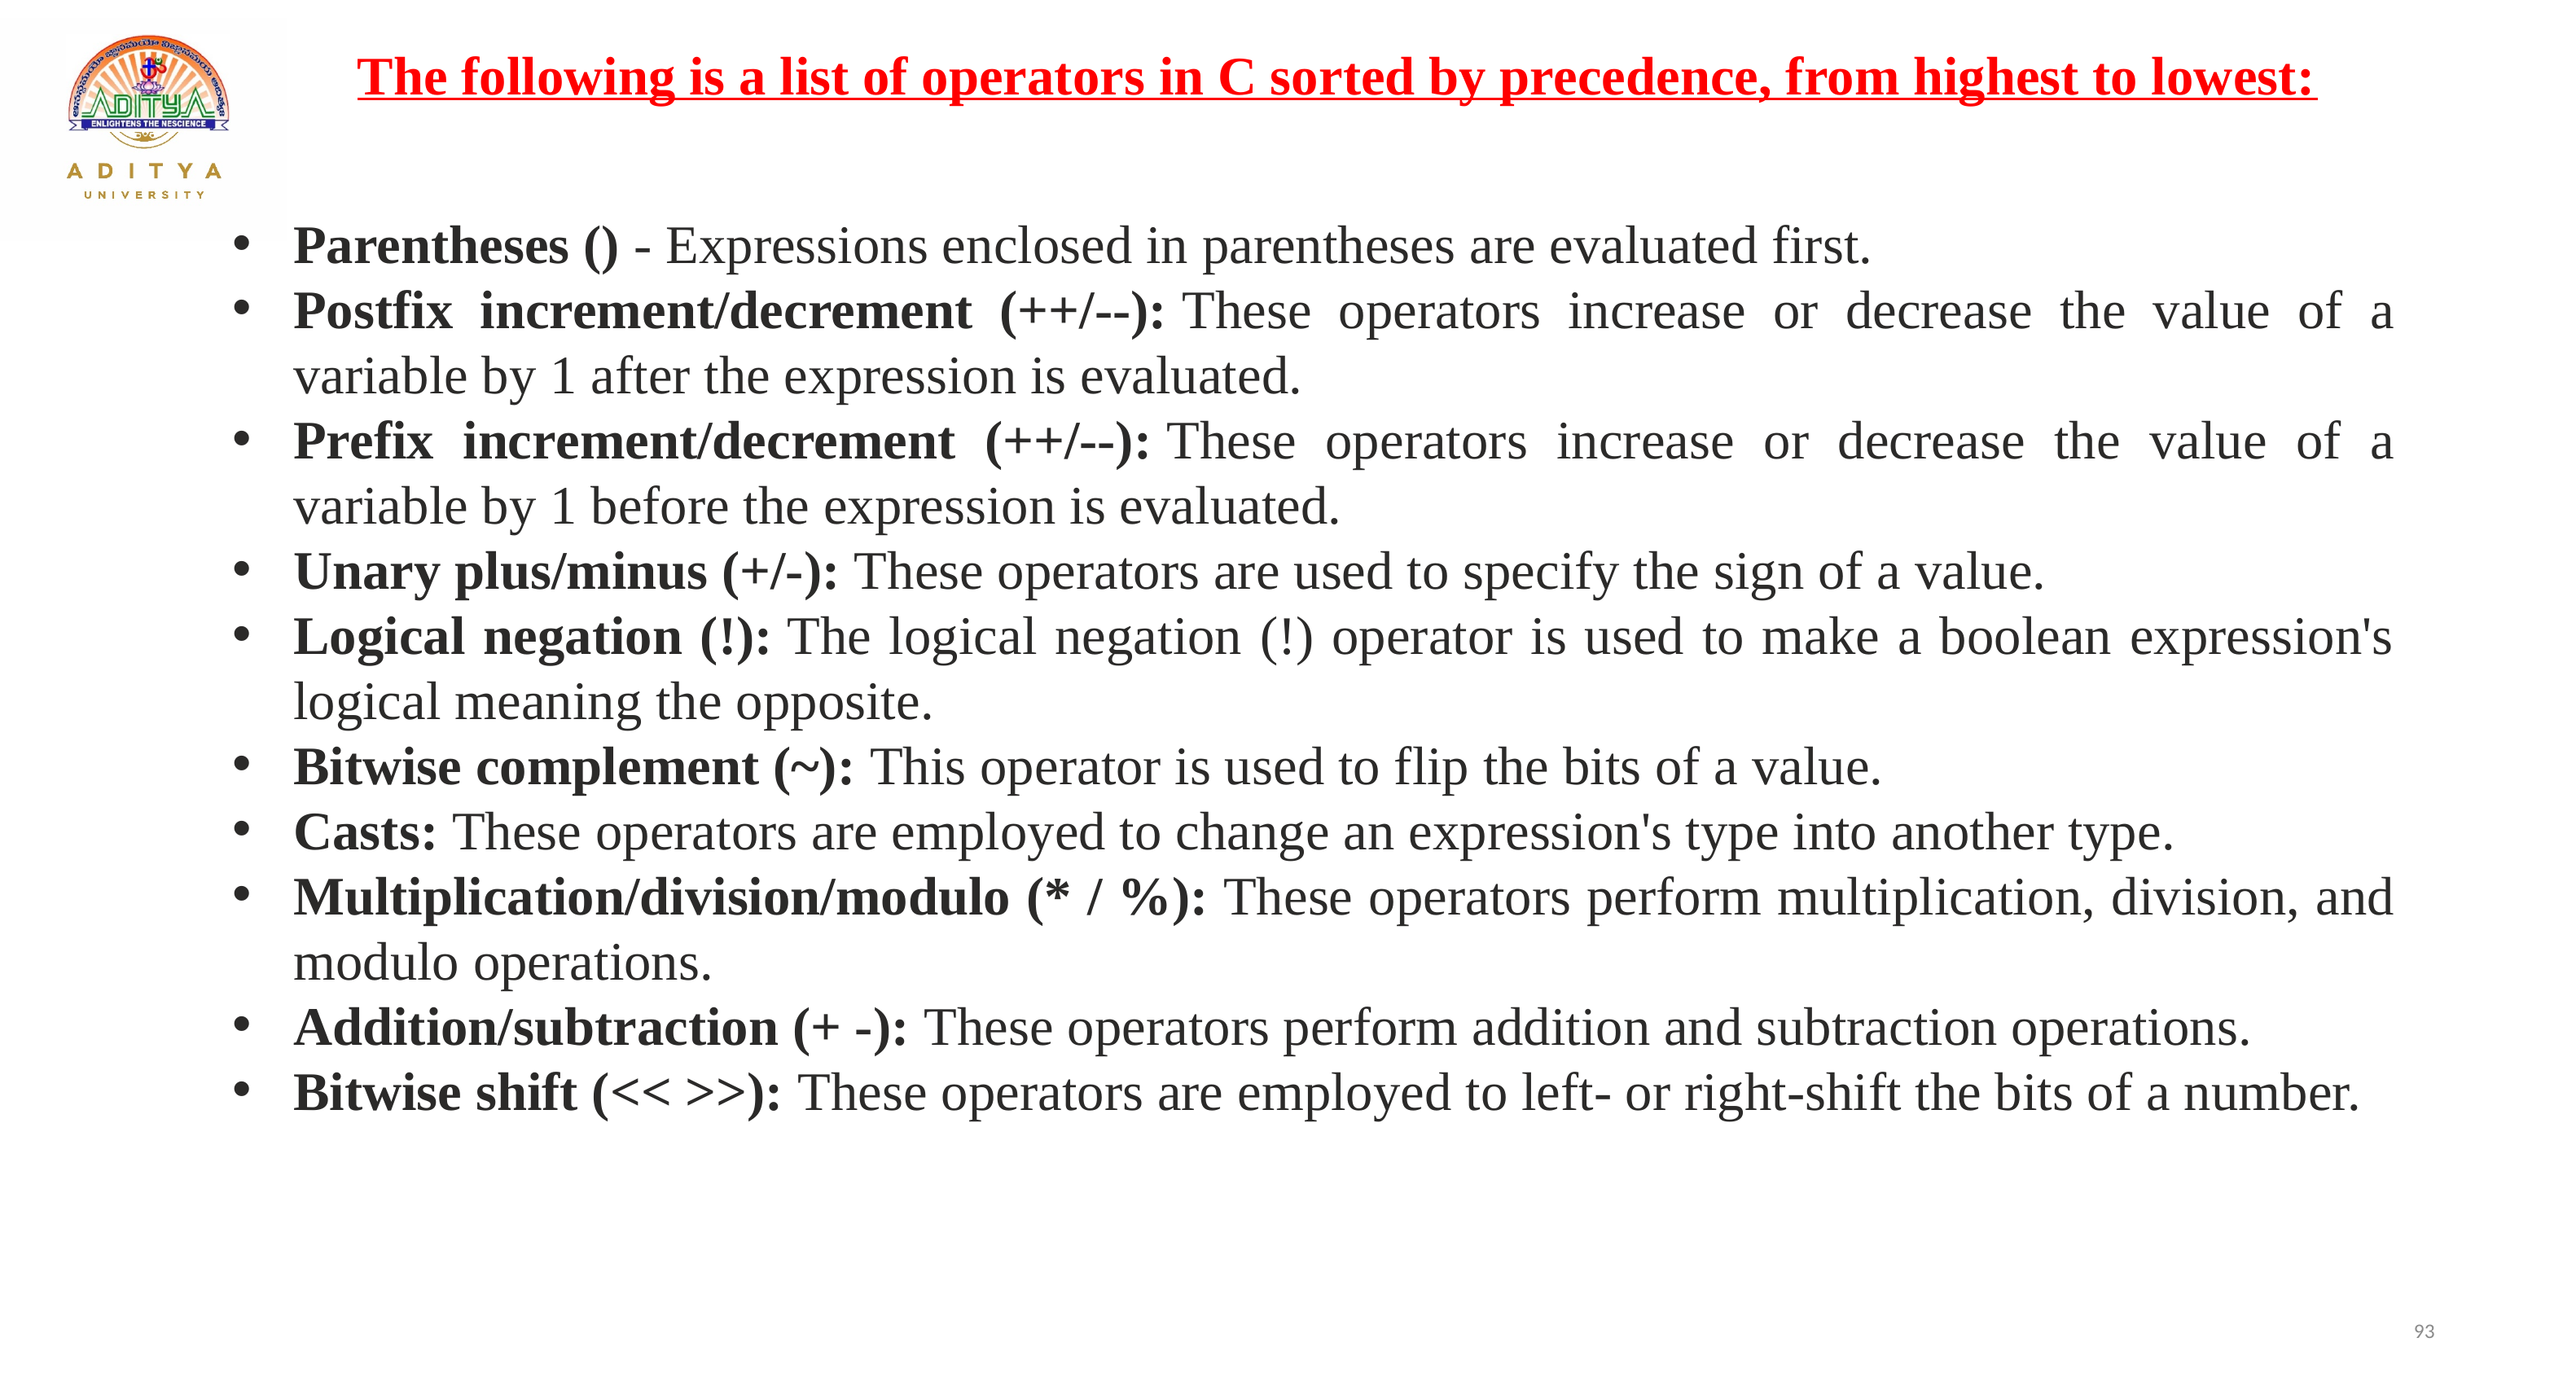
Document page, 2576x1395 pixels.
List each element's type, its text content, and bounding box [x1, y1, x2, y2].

text_box The following is a list of operators in C sorted by precedence, from highest to lowest: [344, 33, 2366, 112]
text_box Parentheses () - Expressions enclosed in parentheses are evaluated first. Postfix increment/decrement (++/--): These operators increase or decrease the value of a variable by 1 after the expression is evaluated. Prefix increment/decrement (++/--): These operators increase or decrease the value of a variable by 1 before the expression is evaluated. Unary plus/minus (+/-): These operators are used to specify the sign of a value. Logical negation (!): The logical negation (!) operator is used to make a boolean expression's logical meaning the opposite. Bitwise complement (~): This operator is used to flip the bits of a value. Casts: These operators are employed to change an expression's type into another type. Multiplication/division/modulo (* / %): These operators perform multiplication, division, and modulo operations. Addition/subtraction (+ -): These operators perform addition and subtraction operations. Bitwise shift (<< >>): These operators are employed to left- or right-shift the bits of a number. [220, 203, 2409, 1182]
slide_number 93 [1845, 1292, 2447, 1367]
picture [0, 18, 287, 241]
